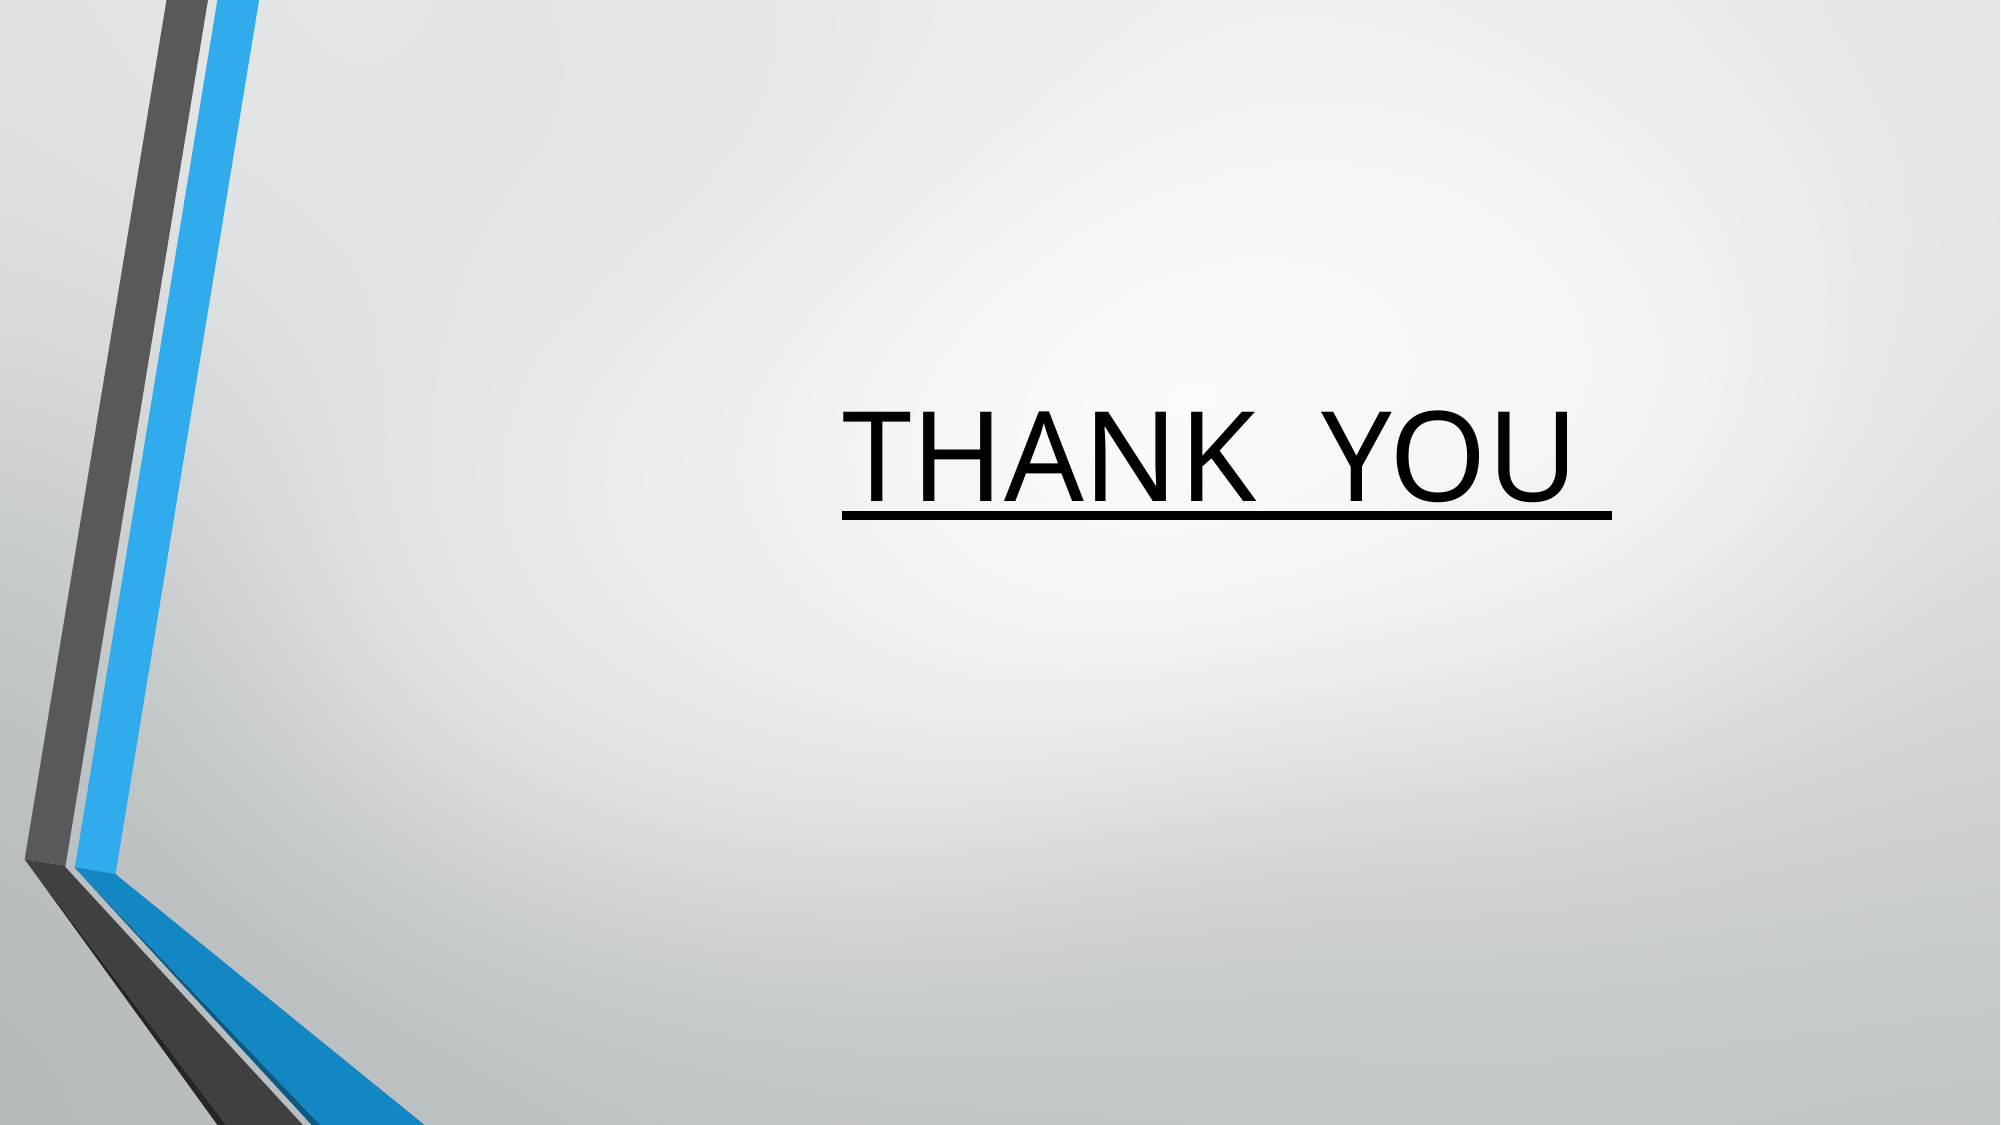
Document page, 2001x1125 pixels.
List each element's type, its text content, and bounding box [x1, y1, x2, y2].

title THANK YOU [377, 59, 1863, 844]
